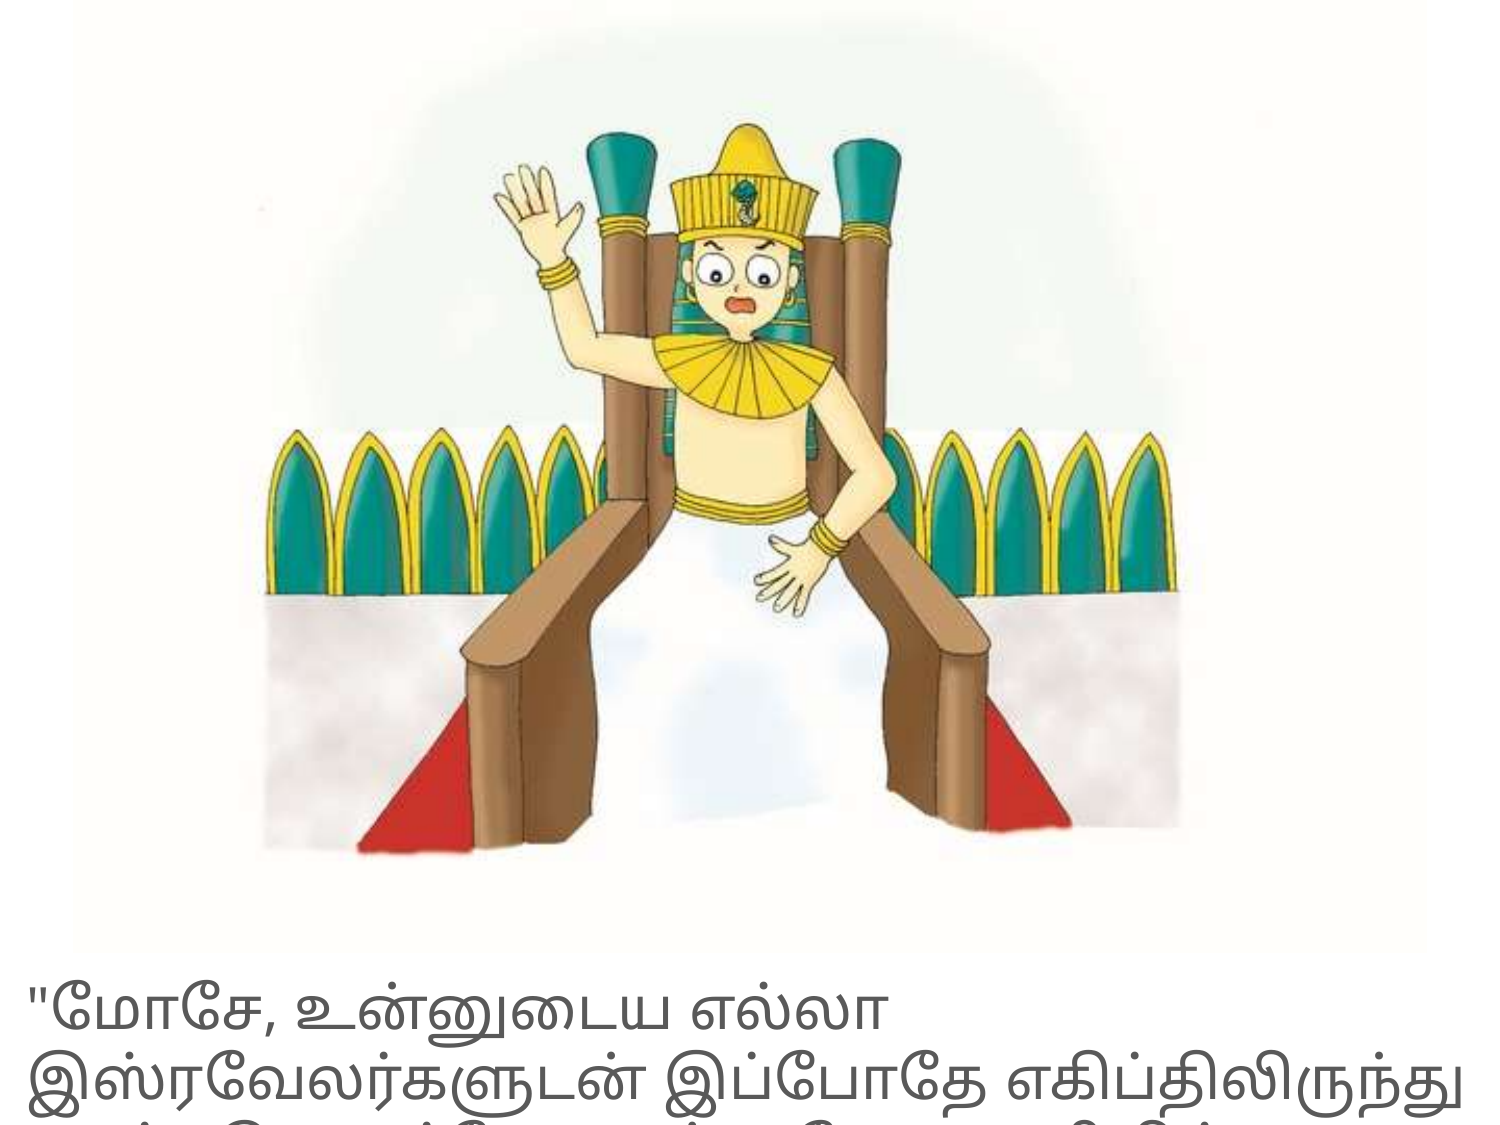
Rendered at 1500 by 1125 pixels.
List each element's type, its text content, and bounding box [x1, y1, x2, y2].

picture [72, 0, 1427, 953]
text_box "மோசே, உன்னுடைய எல்லா இஸ்ரவேலர்களுடன் இப்போதே எகிப்திலிருந்து புறப்படு." பார்வோனுக்கு வேறு வழியில்லை, அவர்களைப் போக அனுமதித்தார். [11, 964, 1498, 1125]
